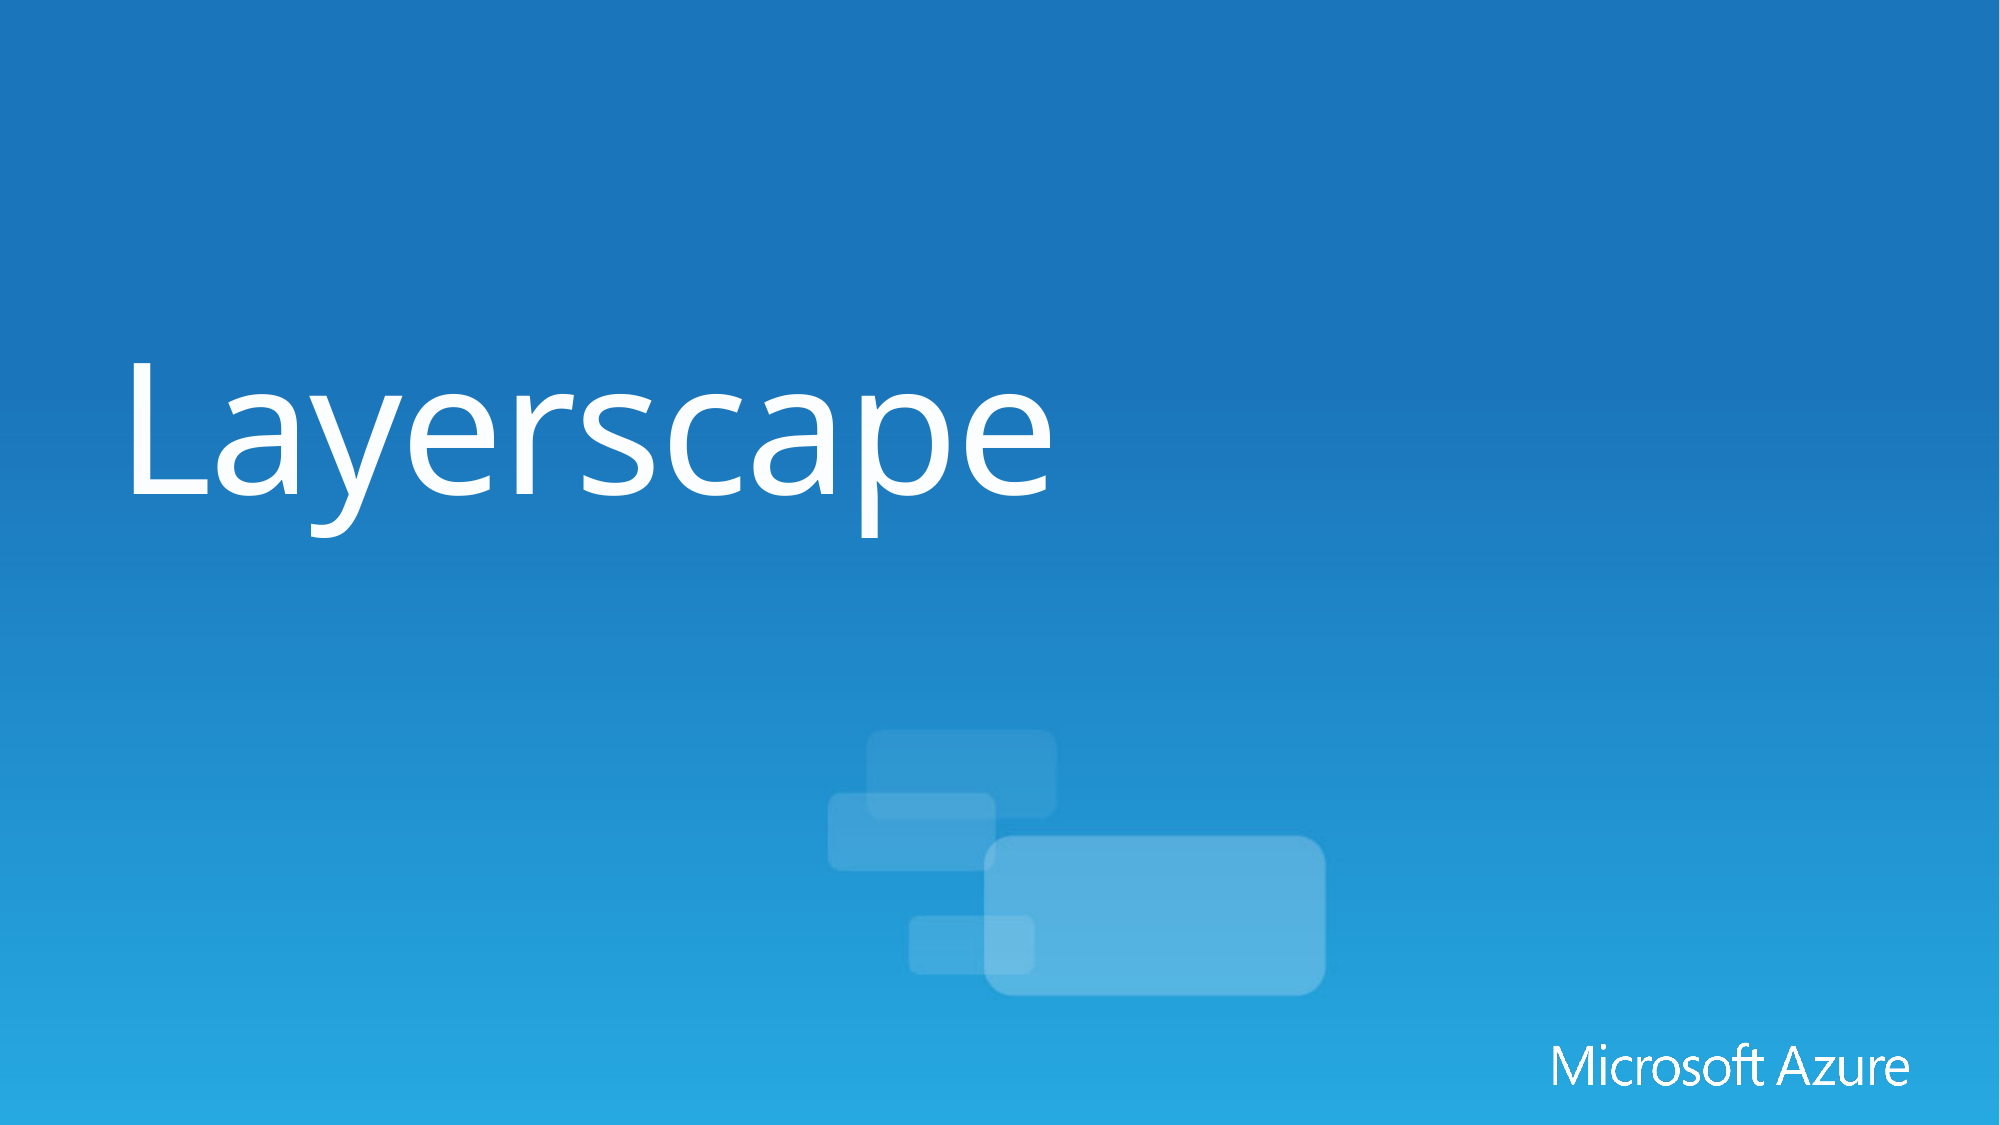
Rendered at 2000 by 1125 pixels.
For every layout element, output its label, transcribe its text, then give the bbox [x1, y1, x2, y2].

list Layerscape [115, 344, 1946, 527]
picture [0, 0, 2000, 1125]
